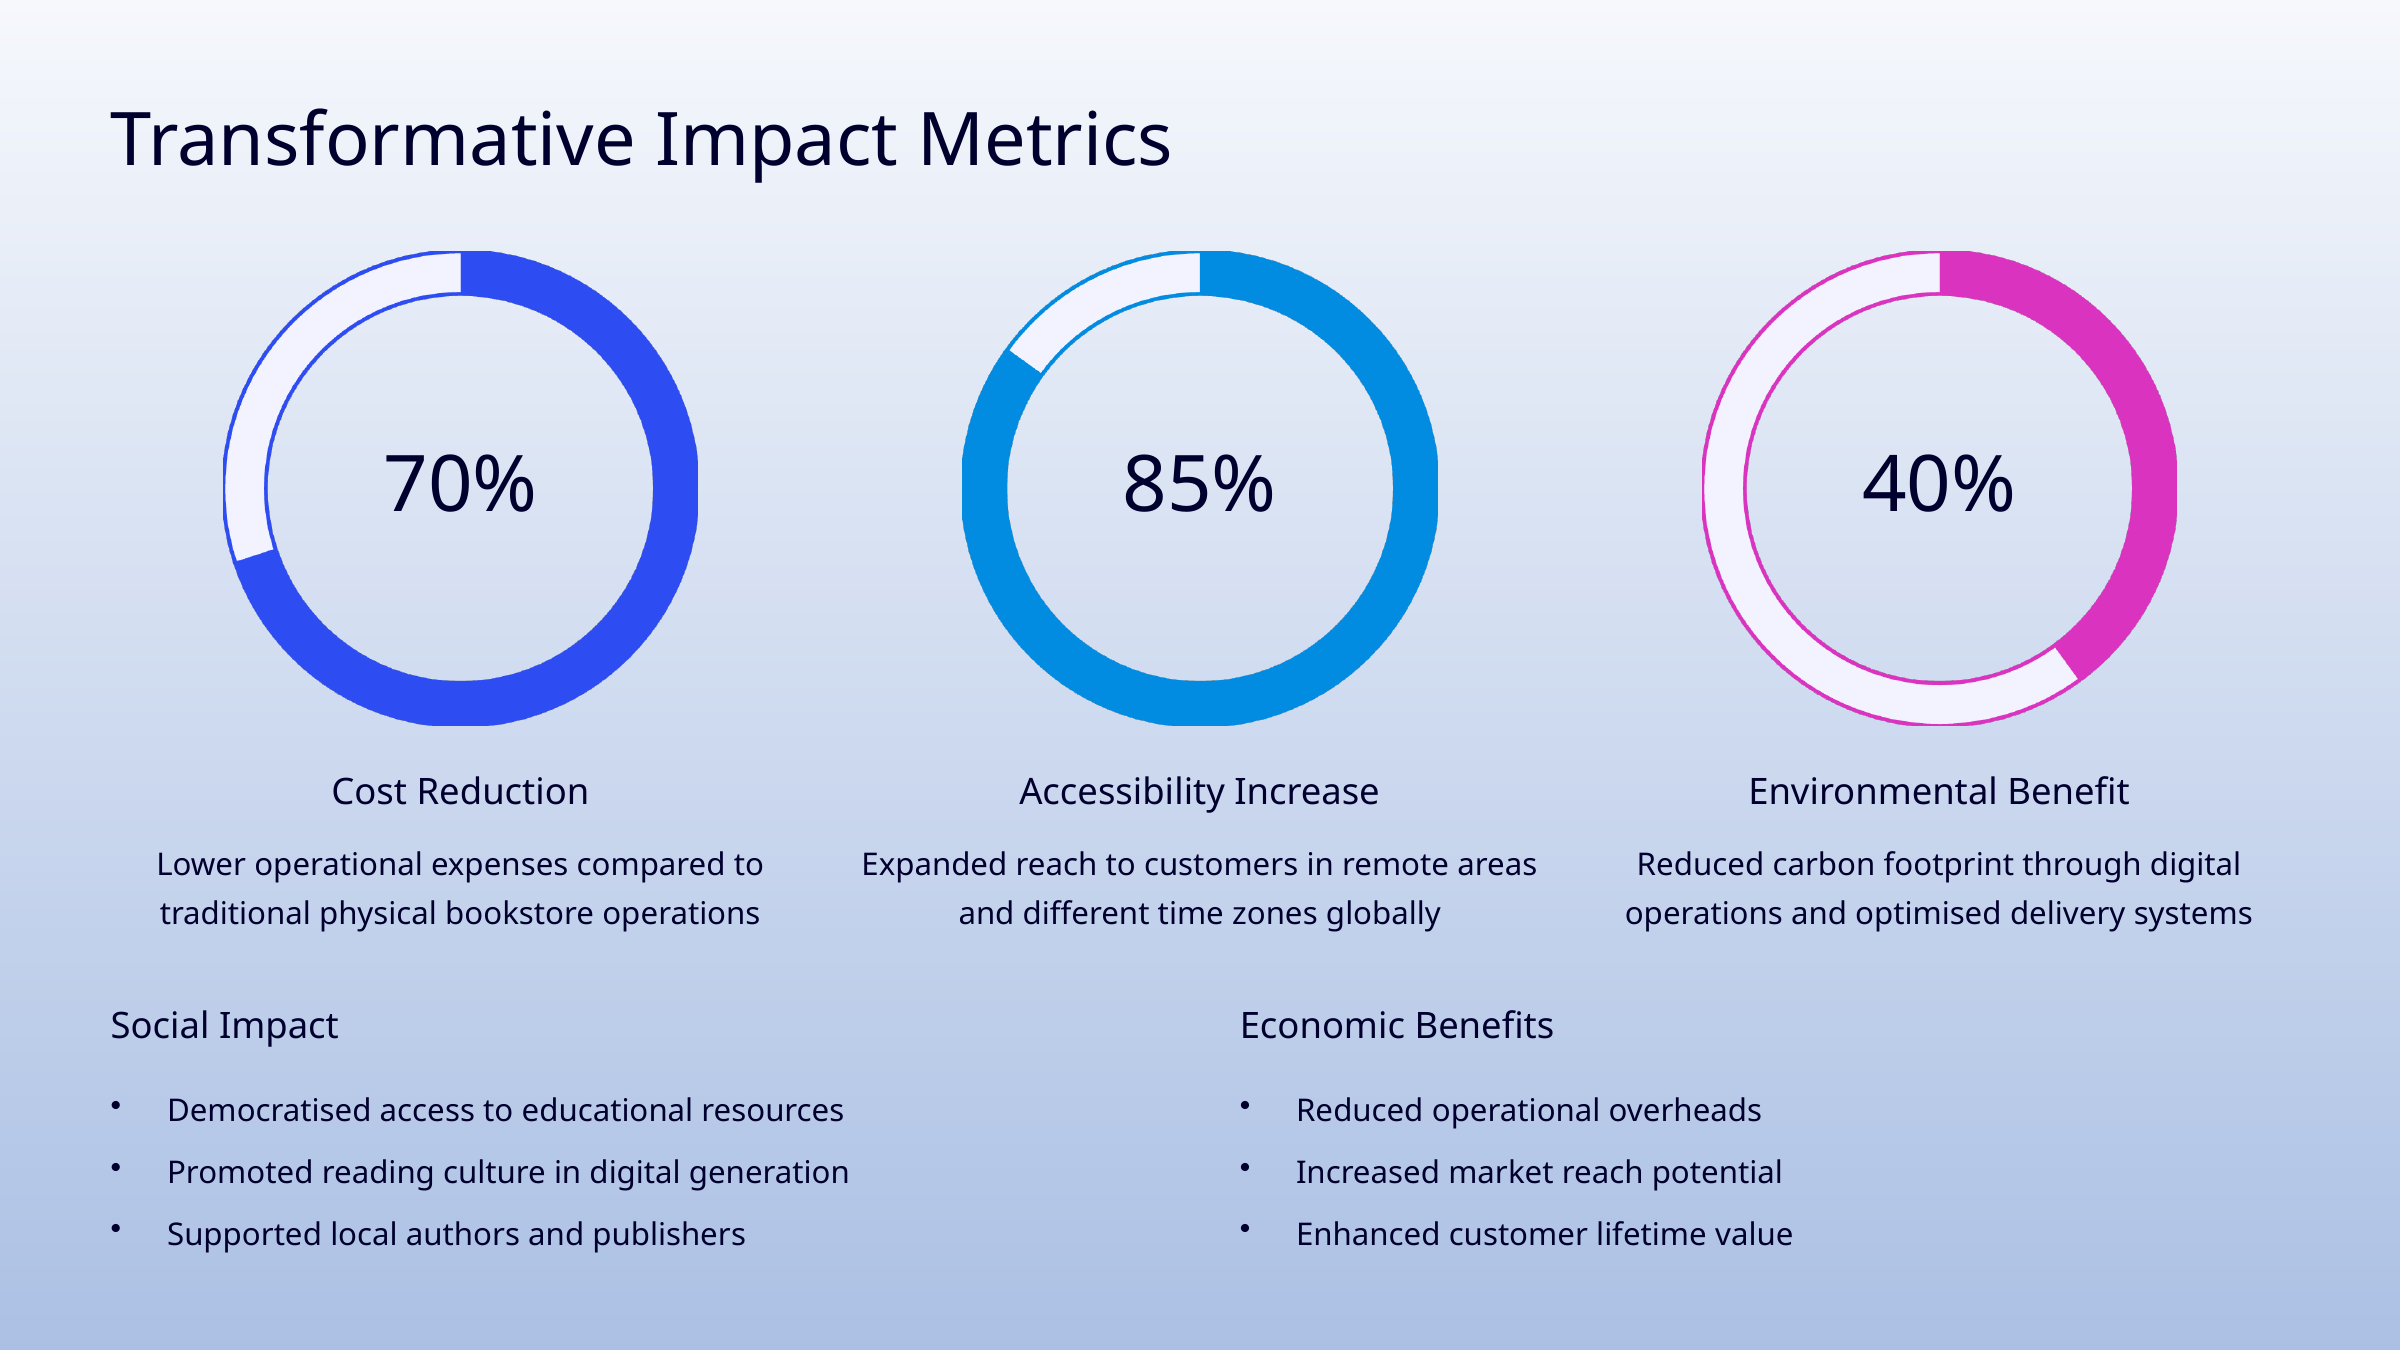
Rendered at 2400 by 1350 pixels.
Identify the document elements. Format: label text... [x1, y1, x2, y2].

text_box Enhanced customer lifetime value [1239, 1201, 2291, 1252]
text_box Lower operational expenses compared to traditional physical bookstore operations [110, 831, 811, 933]
text_box Increased market reach potential [1239, 1139, 2291, 1190]
text_box Reduced operational overheads [1239, 1077, 2291, 1129]
picture [962, 251, 1438, 726]
text_box Promoted reading culture in digital generation [110, 1139, 1162, 1190]
text_box Reduced carbon footprint through digital operations and optimised delivery systems [1589, 831, 2290, 933]
text_box Democratised access to educational resources [110, 1077, 1162, 1129]
text_box Supported local authors and publishers [110, 1201, 1162, 1252]
text_box Transformative Impact Metrics [110, 87, 1138, 181]
text_box Expanded reach to customers in remote areas and different time zones globally [850, 831, 1550, 933]
picture [223, 251, 698, 726]
text_box Economic Benefits [1239, 999, 1613, 1046]
picture [1701, 251, 2177, 726]
text_box Accessibility Increase [1013, 765, 1387, 813]
text_box Cost Reduction [274, 765, 647, 813]
text_box Environmental Benefit [1750, 765, 2129, 813]
text_box Social Impact [110, 999, 483, 1046]
